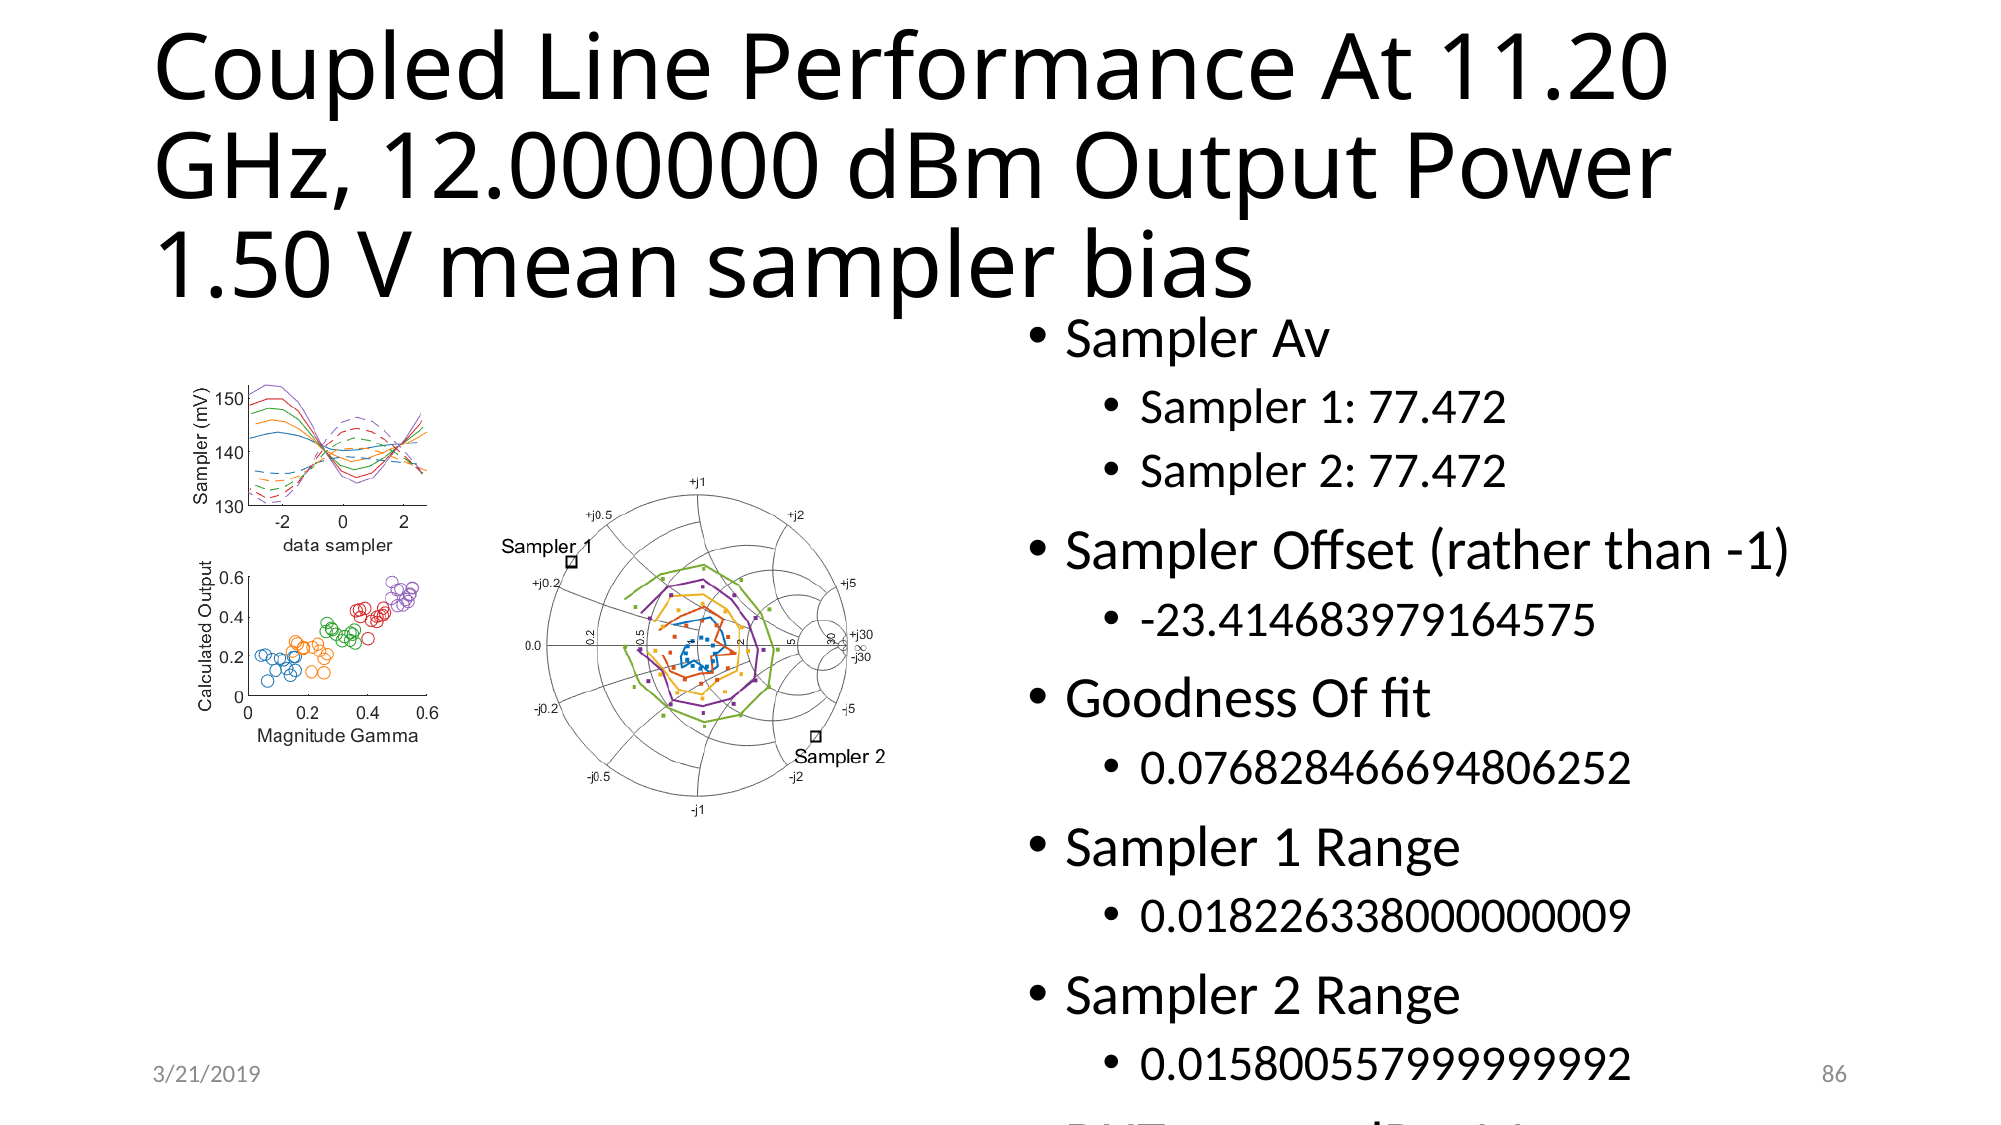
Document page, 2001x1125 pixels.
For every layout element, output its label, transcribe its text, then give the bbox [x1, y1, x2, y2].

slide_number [137, 1042, 588, 1103]
title Coupled Line Performance At 11.20 GHz, 12.000000 dBm Output Power 1.50 V mean sampler bias [137, 59, 1863, 278]
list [137, 337, 988, 975]
list Sampler Av Sampler 1: 77.472 Sampler 2: 77.472 Sampler Offset (rather than -1) -23.414683979164575 Goodness Of fit 0.076828466694806252 Sampler 1 Range 0.018226338000000009 Sampler 2 Range 0.015800557999999992 DUT output dBm Mean 11.976710622269742 DUT input dBm Mean 12.488137098832226 RMS Error 0.064060960249441939 [1012, 299, 1863, 1014]
slide_number ‹#› [1412, 1042, 1863, 1103]
footer [662, 1042, 1338, 1103]
